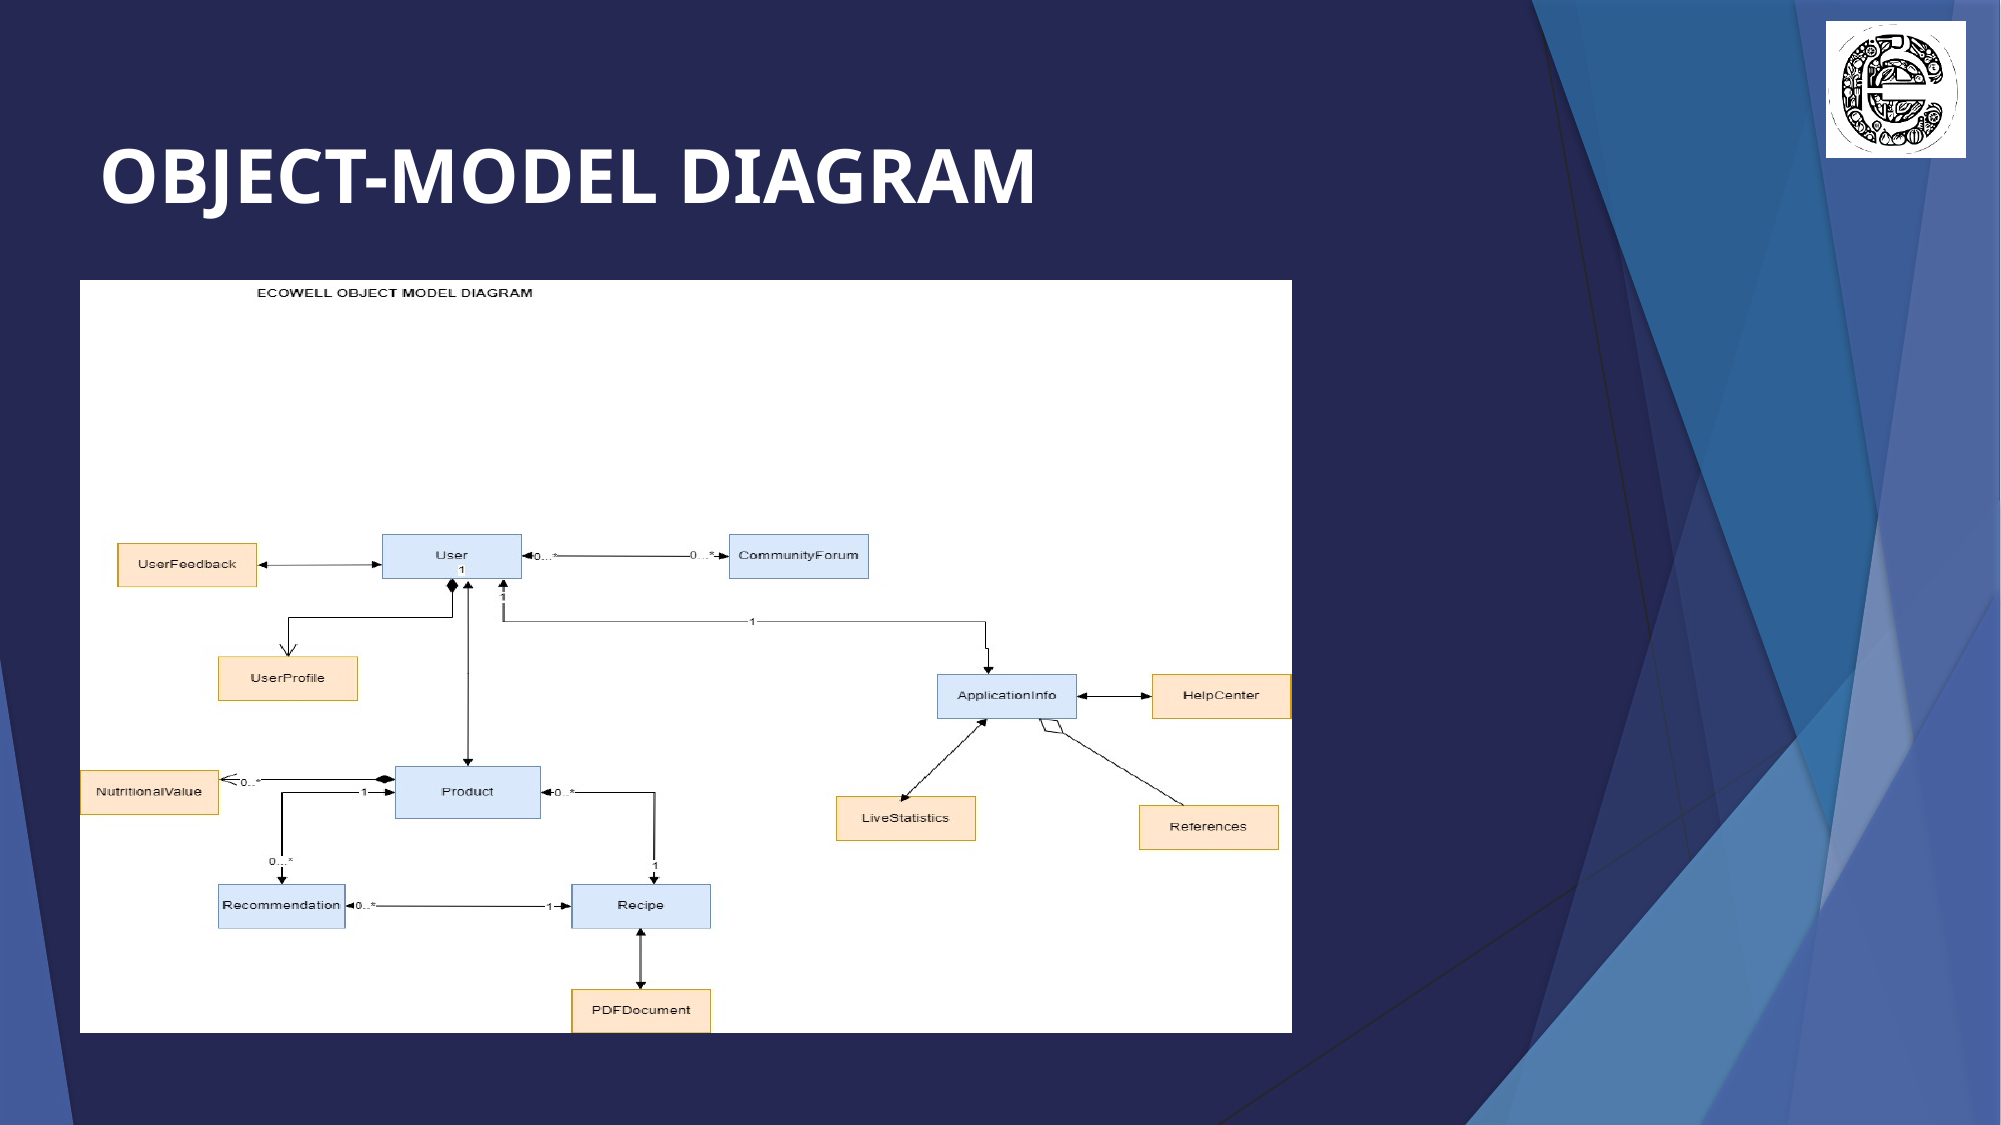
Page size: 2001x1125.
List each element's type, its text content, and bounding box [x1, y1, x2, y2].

title OBJECT-MODEL DIAGRAM [84, 120, 1073, 238]
picture [80, 279, 1293, 1034]
picture [1826, 20, 1967, 159]
